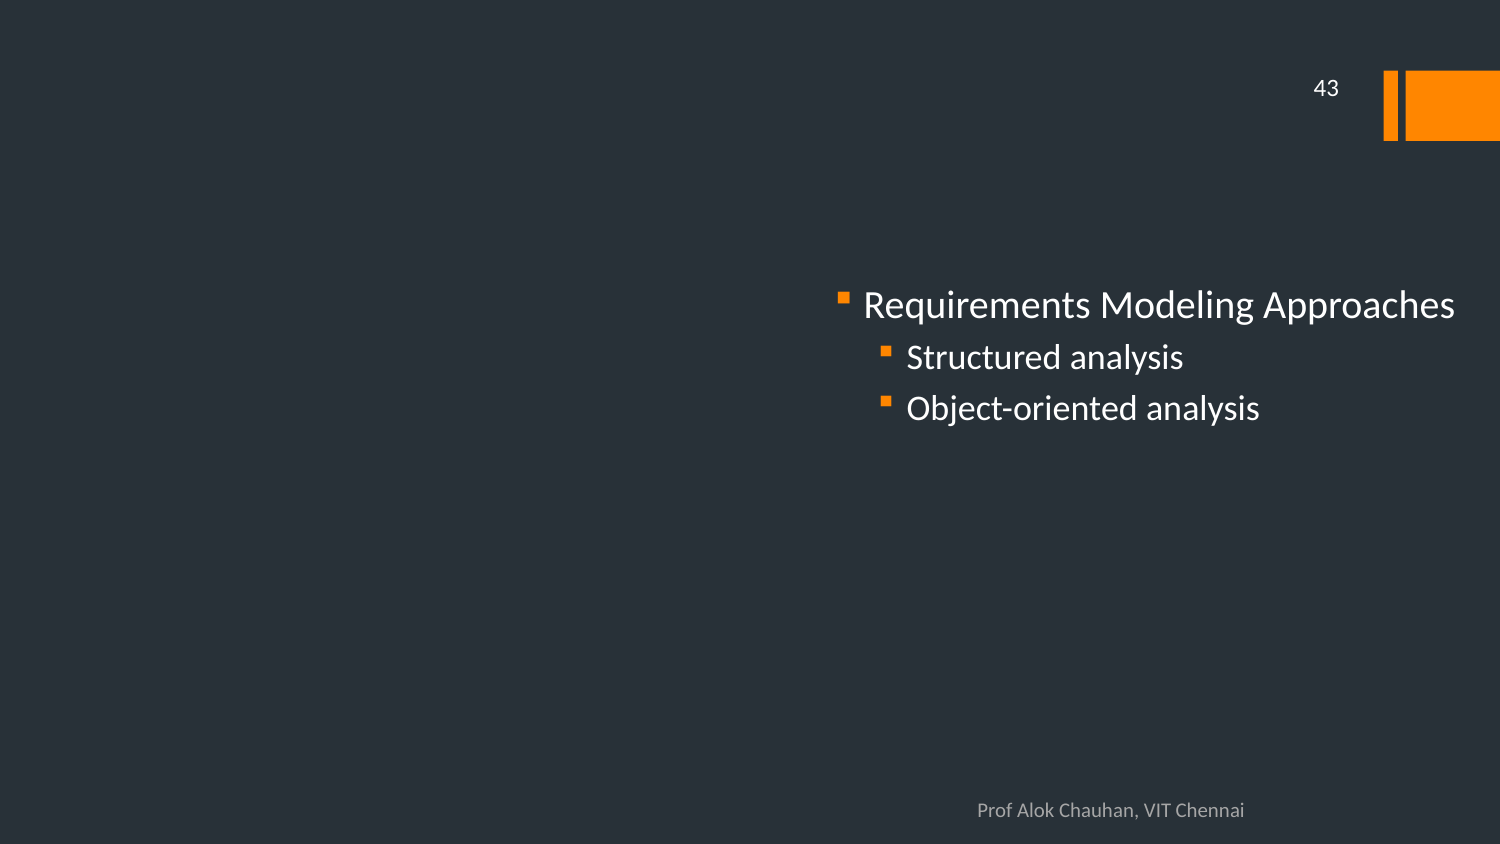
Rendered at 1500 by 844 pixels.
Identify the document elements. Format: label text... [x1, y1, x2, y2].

slide_number 43 [1199, 67, 1355, 105]
list Requirements Modeling Approaches Structured analysis Object-oriented analysis [812, 159, 1475, 485]
footer Prof Alok Chauhan, VIT Chennai [962, 796, 1331, 834]
